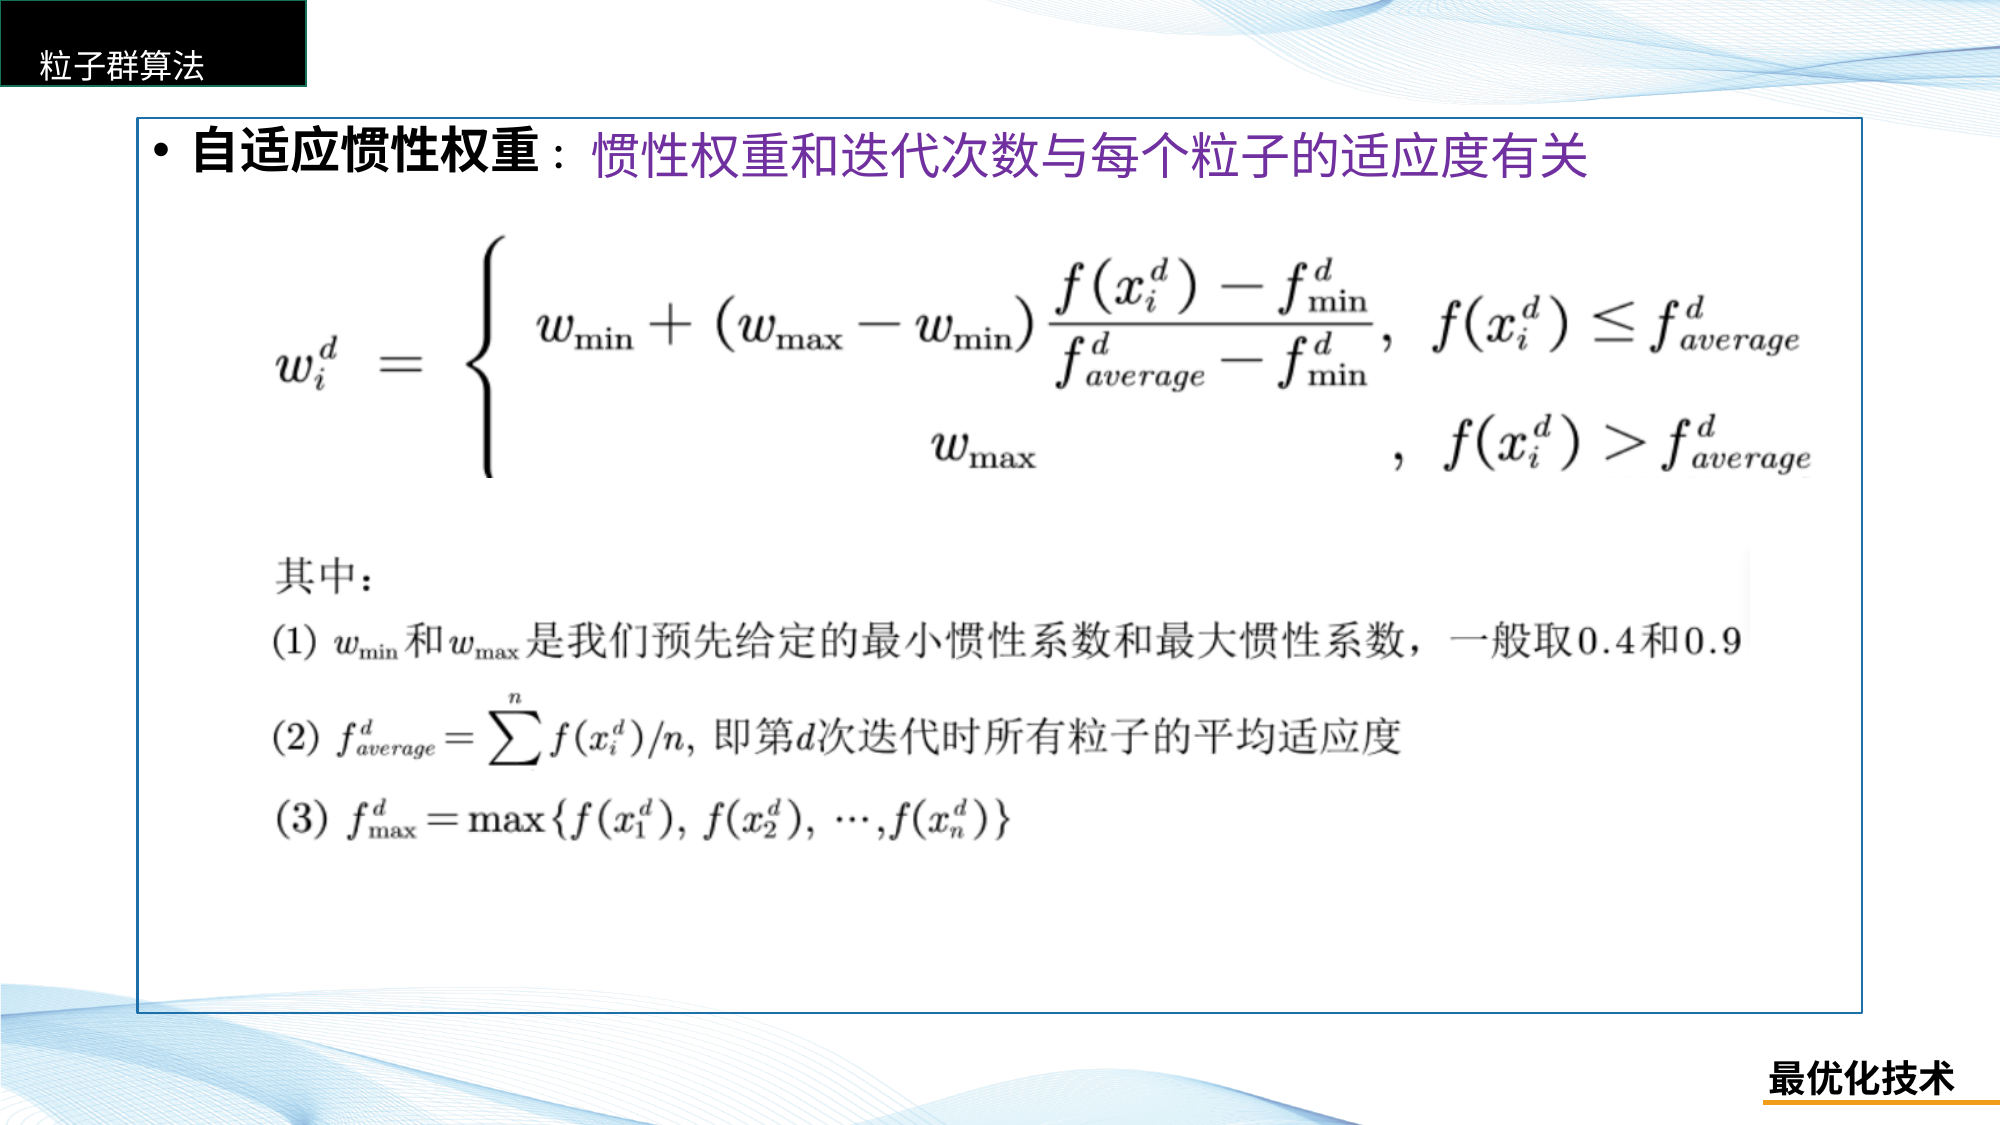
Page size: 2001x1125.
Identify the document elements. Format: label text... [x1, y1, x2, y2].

text_box 惯性权重和迭代次数与每个粒子的适应度有关 [575, 116, 1605, 192]
text_box 粒子群算法 [24, 24, 1750, 111]
list 自适应惯性权重: [136, 117, 1863, 1014]
picture [275, 227, 1816, 478]
picture [275, 780, 1015, 845]
picture [2, 977, 1590, 1125]
picture [885, 1, 1999, 148]
picture [261, 544, 1750, 771]
